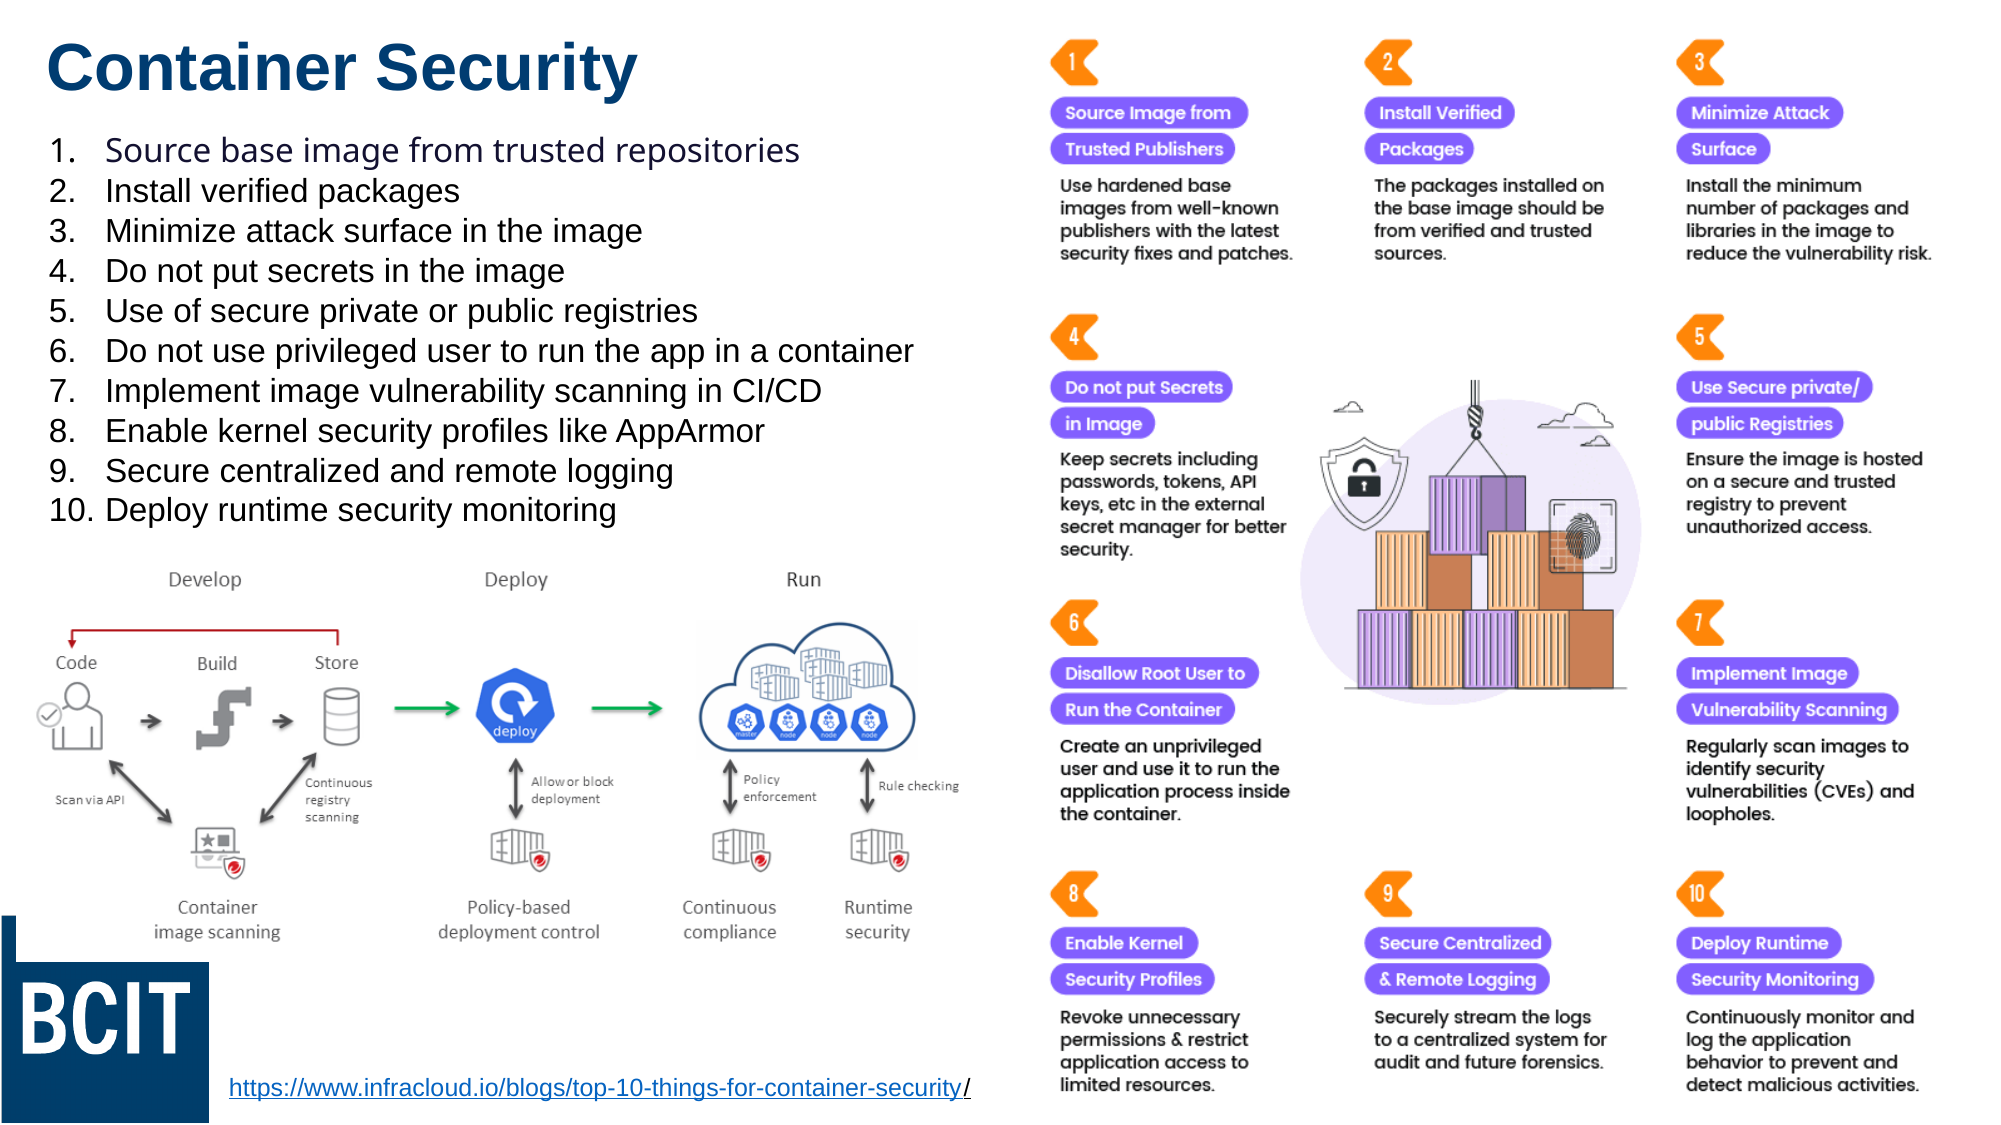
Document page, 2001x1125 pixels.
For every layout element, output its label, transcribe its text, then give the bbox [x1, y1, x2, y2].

picture [0, 550, 975, 1125]
text_box Container Security [31, 15, 907, 111]
text_box https://www.infracloud.io/blogs/top-10-things-for-container-security/ [237, 1063, 996, 1109]
picture [1001, 26, 1965, 1110]
text_box Source base image from trusted repositories Install verified packages Minimize attack surface in the image Do not put secrets in the image Use of secure private or public registries Do not use privileged user to run the app in a container Implement image vulnerability scanning in CI/CD Enable kernel security profiles like AppArmor Secure centralized and remote logging Deploy runtime security monitoring [33, 121, 955, 536]
